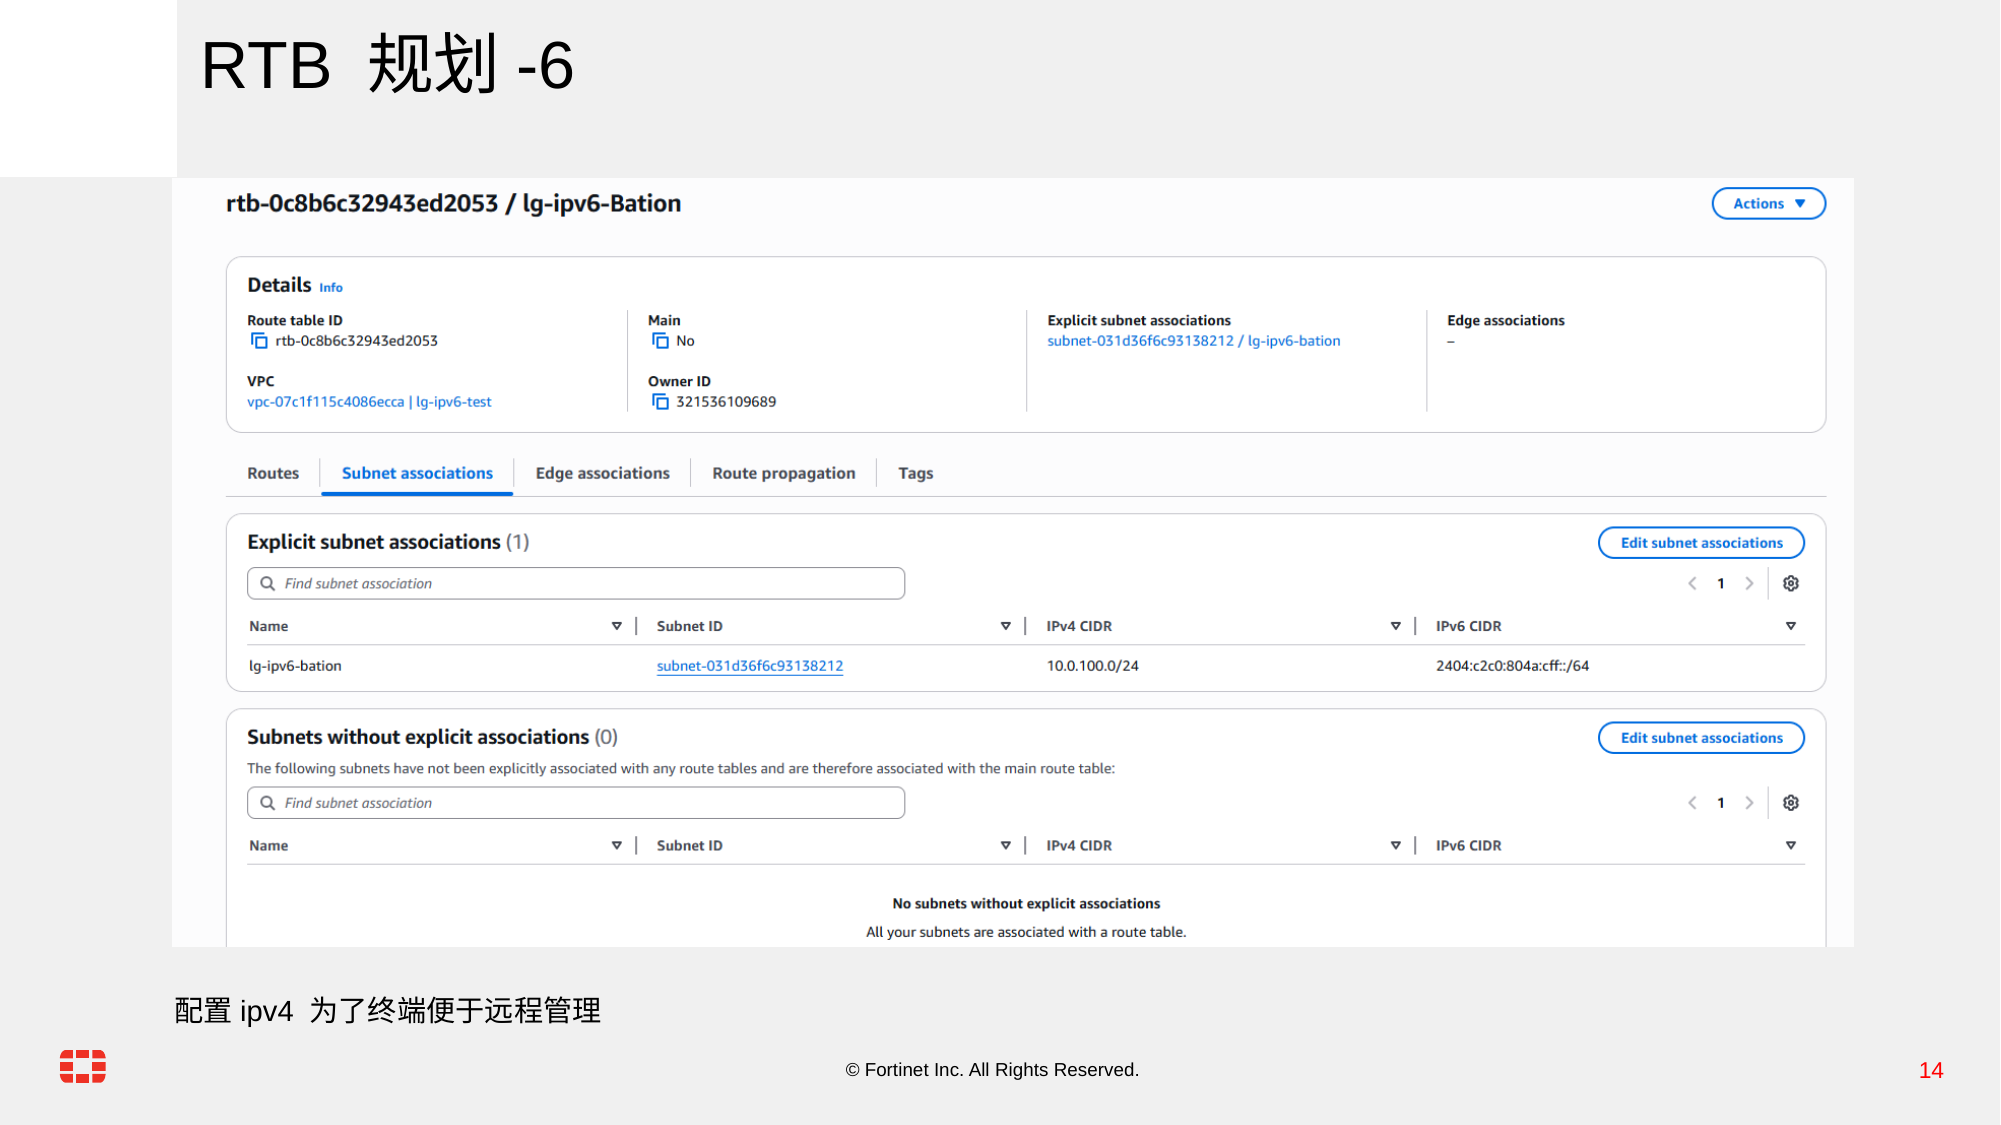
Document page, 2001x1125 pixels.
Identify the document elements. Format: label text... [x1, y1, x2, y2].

text_box RTB 规划-6 [185, 24, 591, 111]
text_box 配置ipv4 为了终端便于远程管理 [160, 989, 617, 1036]
picture [172, 178, 1854, 947]
